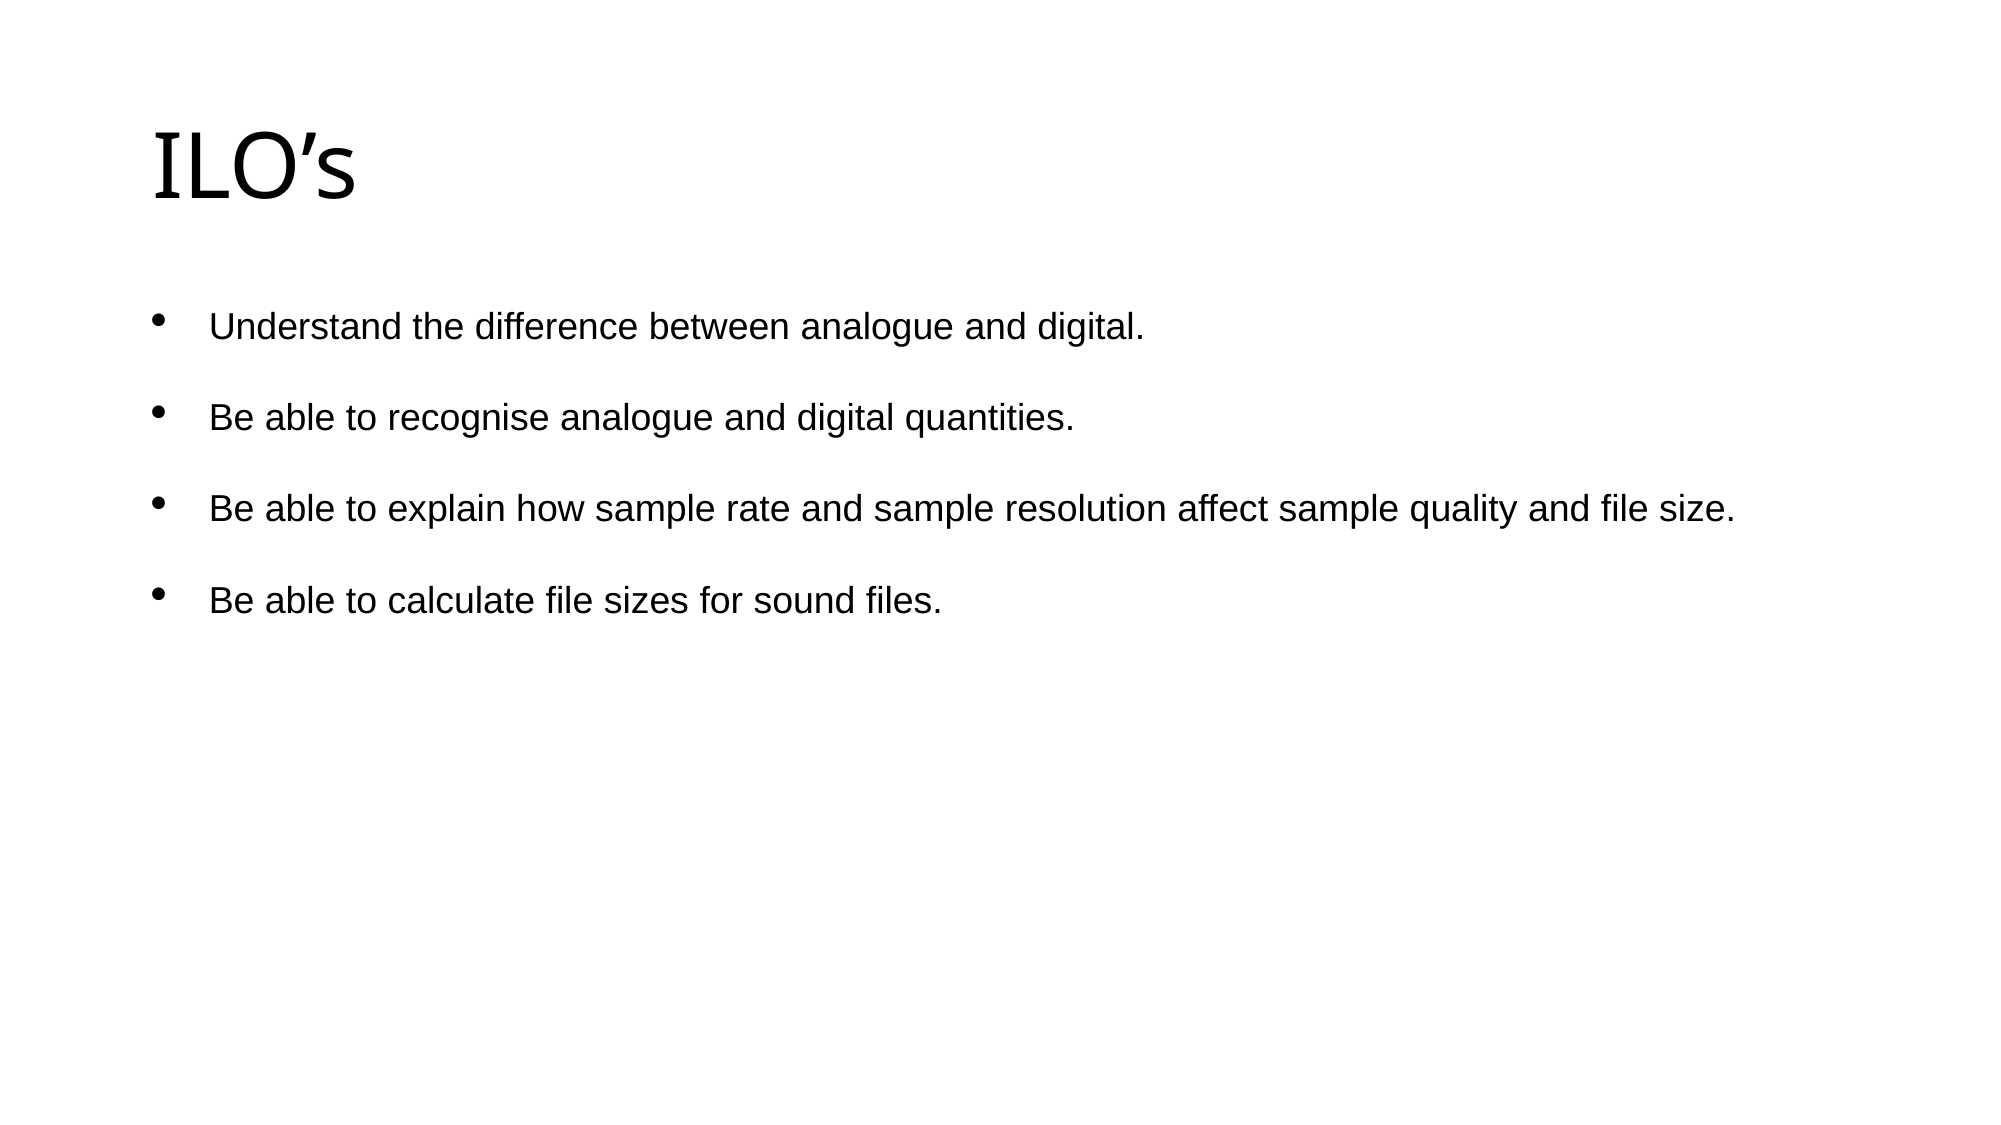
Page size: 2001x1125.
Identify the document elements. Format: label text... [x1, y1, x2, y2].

list Understand the difference between analogue and digital. Be able to recognise analogue and digital quantities. Be able to explain how sample rate and sample resolution affect sample quality and file size. Be able to calculate file sizes for sound files. [137, 299, 1863, 1014]
title ILO’s [137, 59, 1863, 278]
